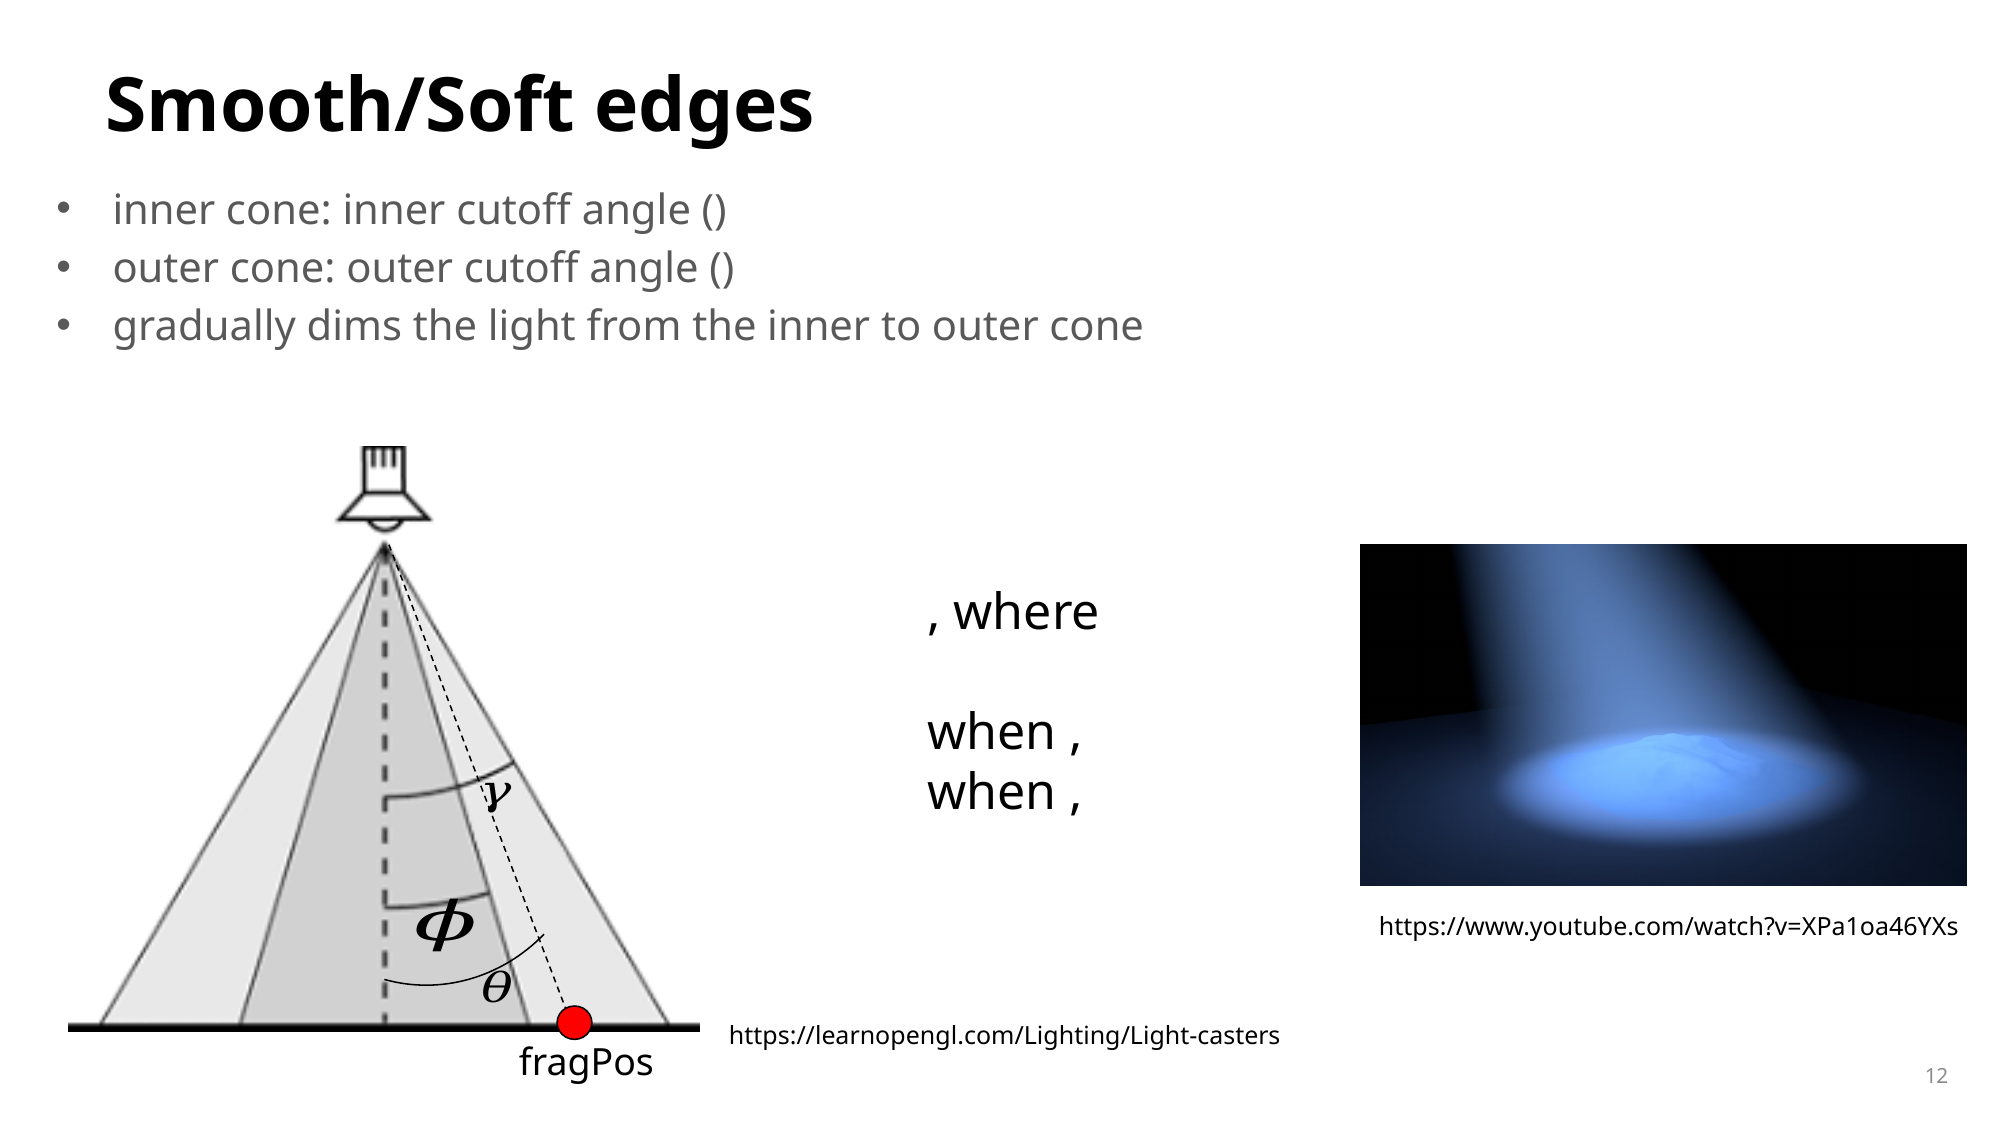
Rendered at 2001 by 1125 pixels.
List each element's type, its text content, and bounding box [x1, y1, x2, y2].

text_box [388, 544, 575, 1032]
text_box https://www.youtube.com/watch?v=XPa1oa46YXs [1364, 903, 1975, 949]
picture [1360, 544, 1967, 886]
slide_number 12 [1901, 1046, 1964, 1107]
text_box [68, 446, 701, 1033]
title Smooth/Soft edges [90, 42, 1902, 161]
text_box fragPos [504, 1041, 669, 1091]
text_box https://learnopengl.com/Lighting/Light-casters [714, 1011, 1297, 1057]
